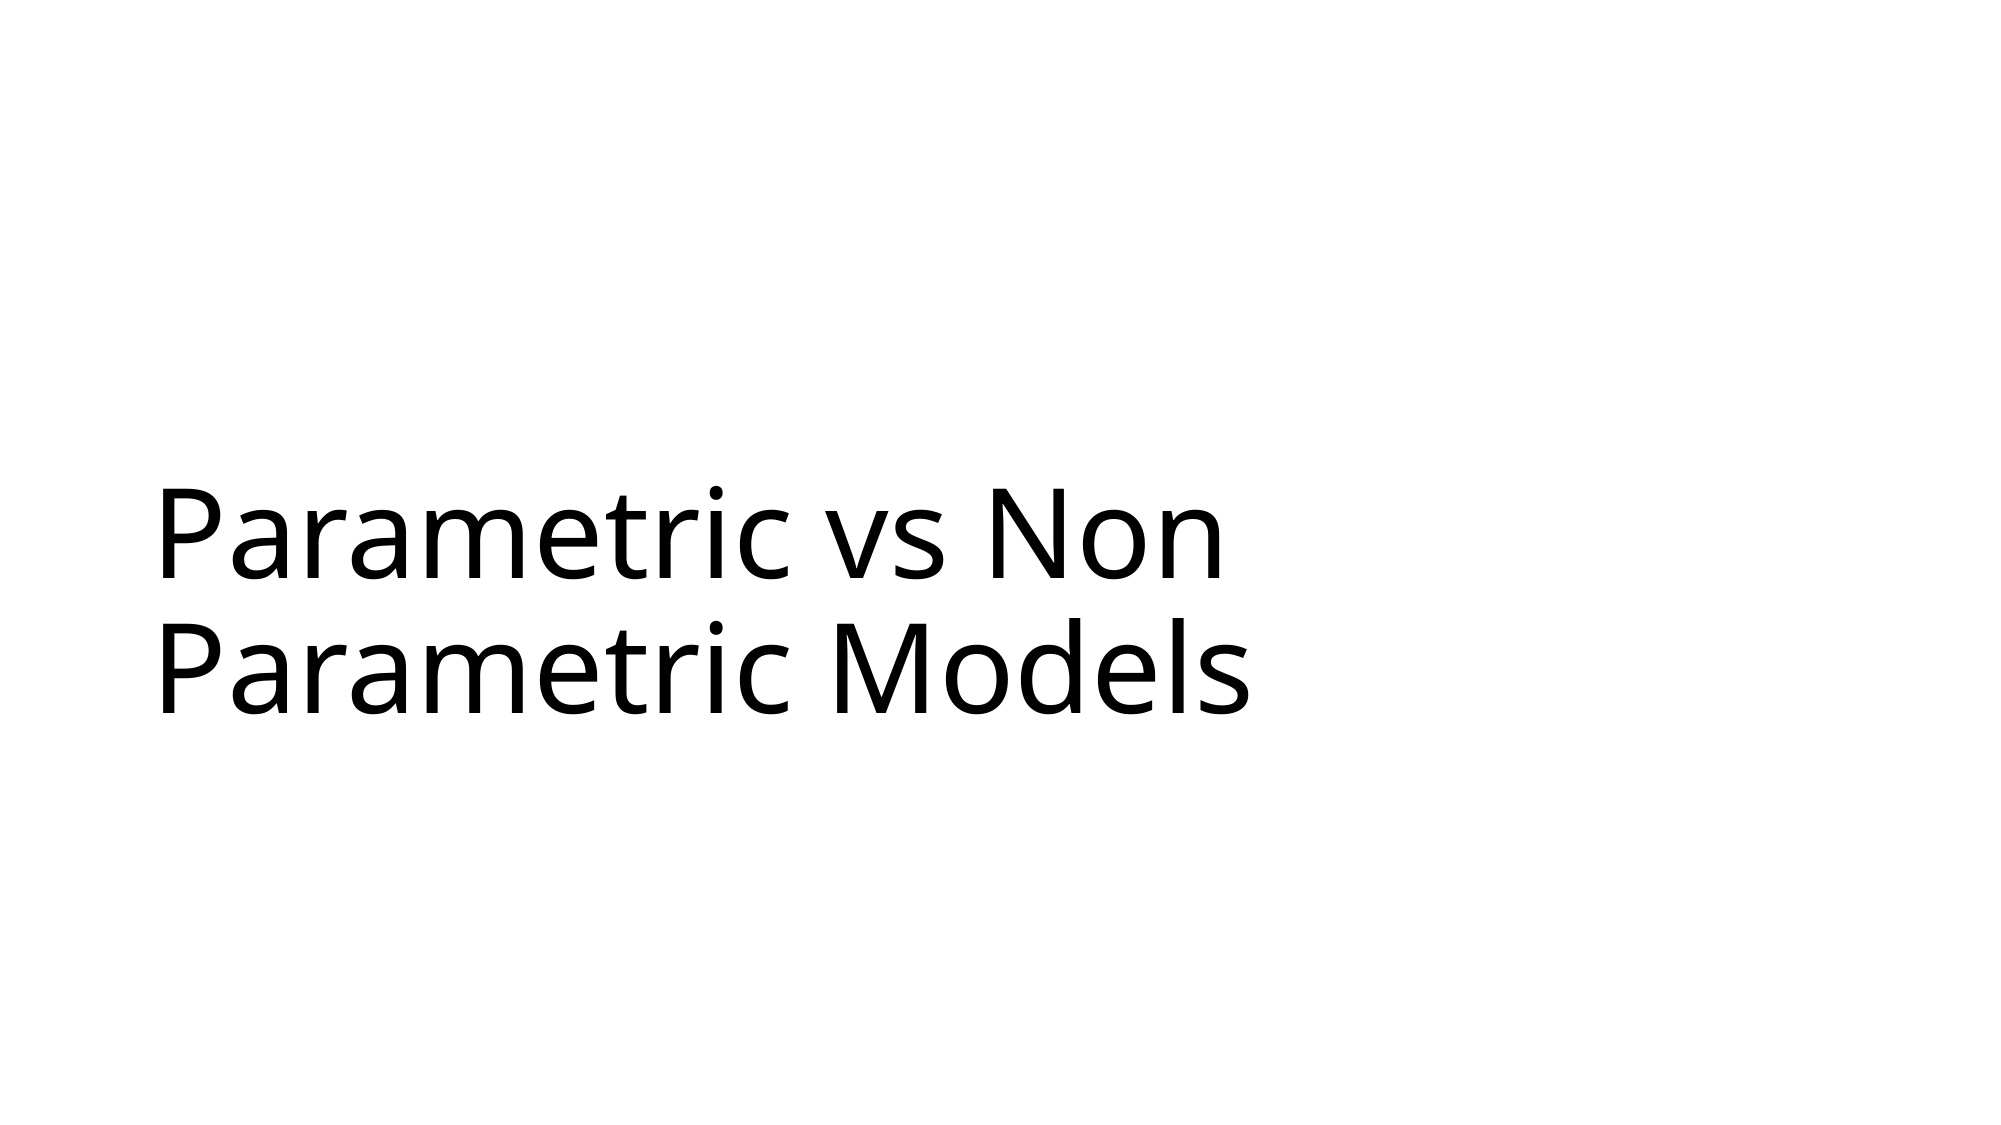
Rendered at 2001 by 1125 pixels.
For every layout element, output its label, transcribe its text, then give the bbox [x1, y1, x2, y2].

title Parametric vs Non Parametric Models [136, 280, 1862, 749]
